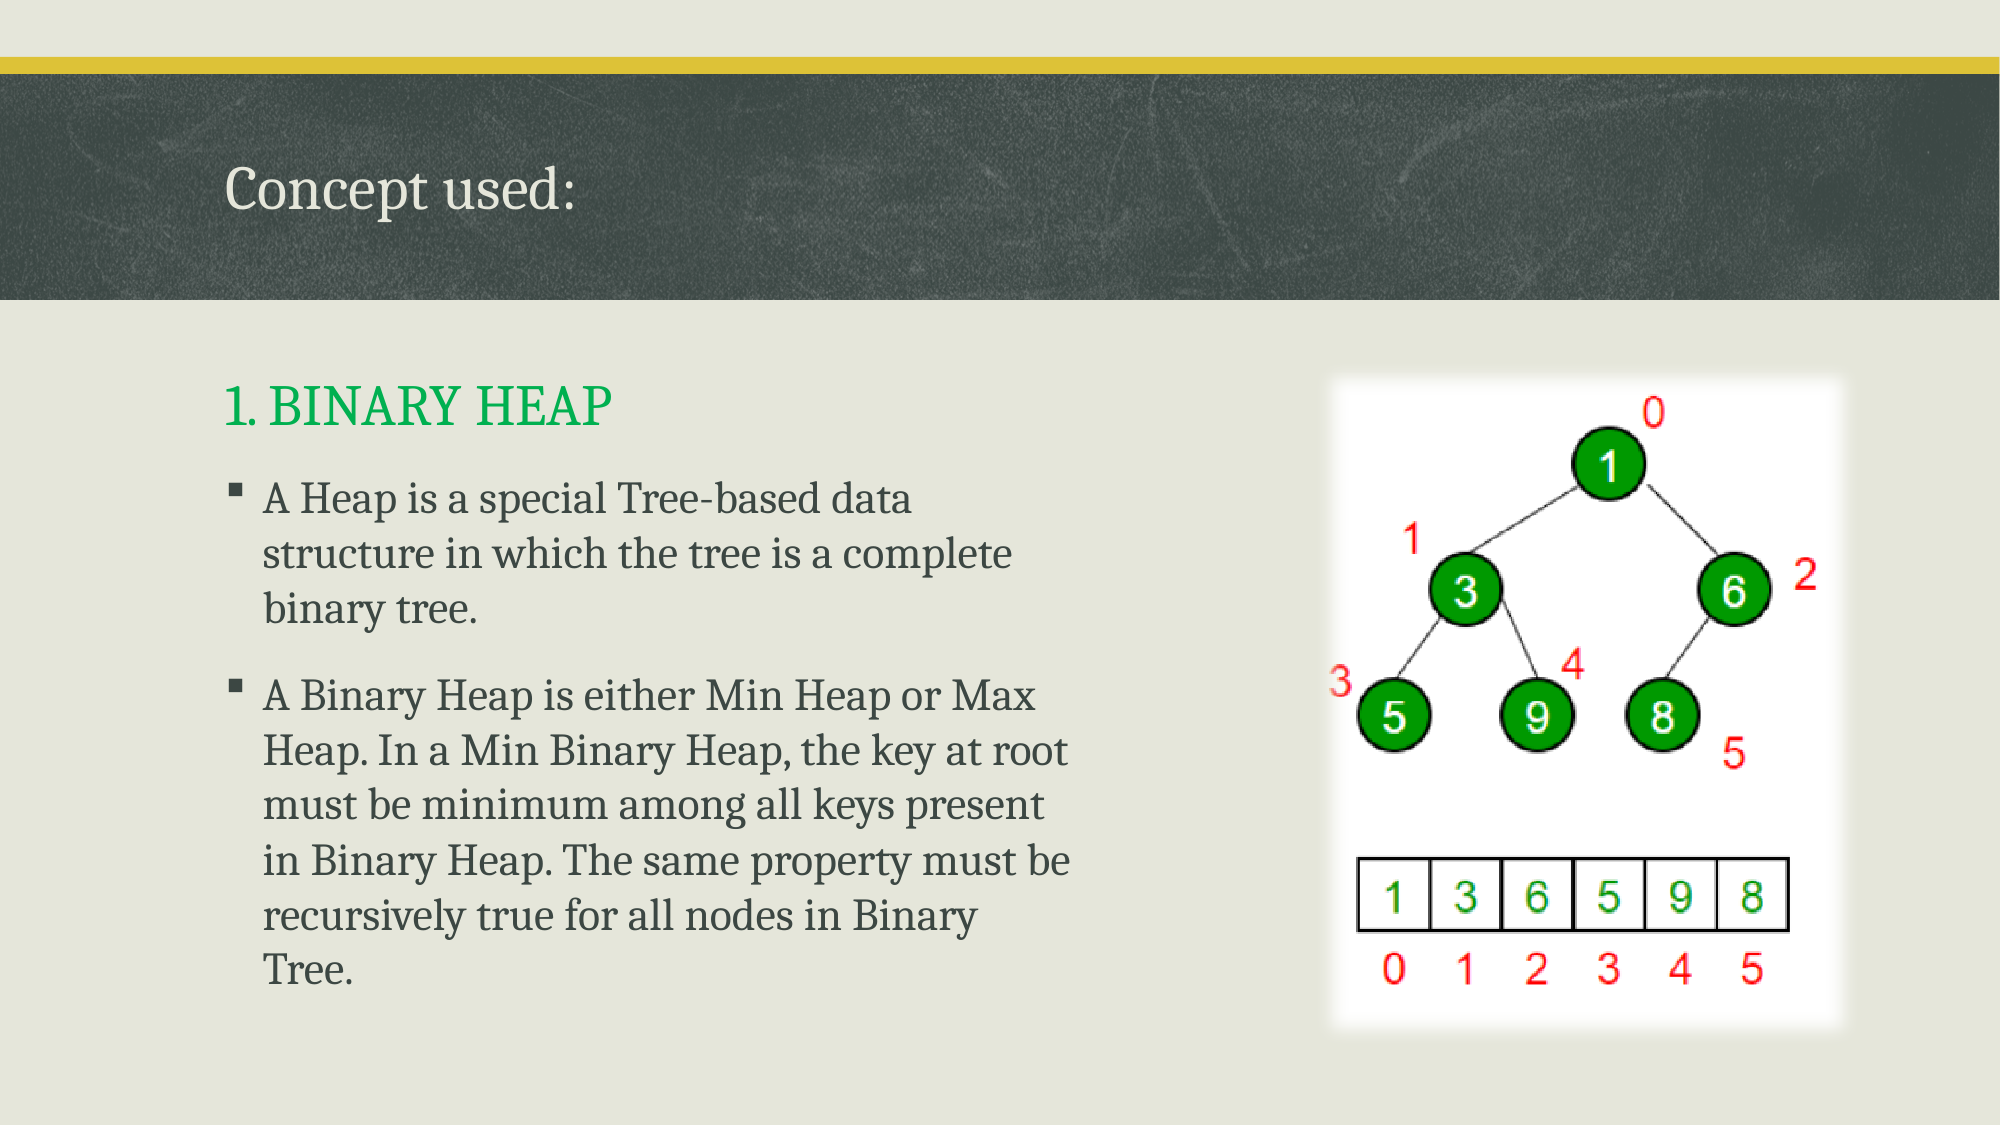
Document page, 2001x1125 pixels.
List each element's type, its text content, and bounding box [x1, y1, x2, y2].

picture [1313, 359, 1862, 1047]
picture [0, 74, 2000, 300]
list 1. BINARY HEAP A Heap is a special Tree-based data structure in which the tree is a complete binary tree. A Binary Heap is either Min Heap or Max Heap. In a Min Binary Heap, the key at root must be minimum among all keys present in Binary Heap. The same property must be recursively true for all nodes in Binary Tree. [210, 359, 1093, 1014]
title Concept used: [210, 76, 1790, 300]
